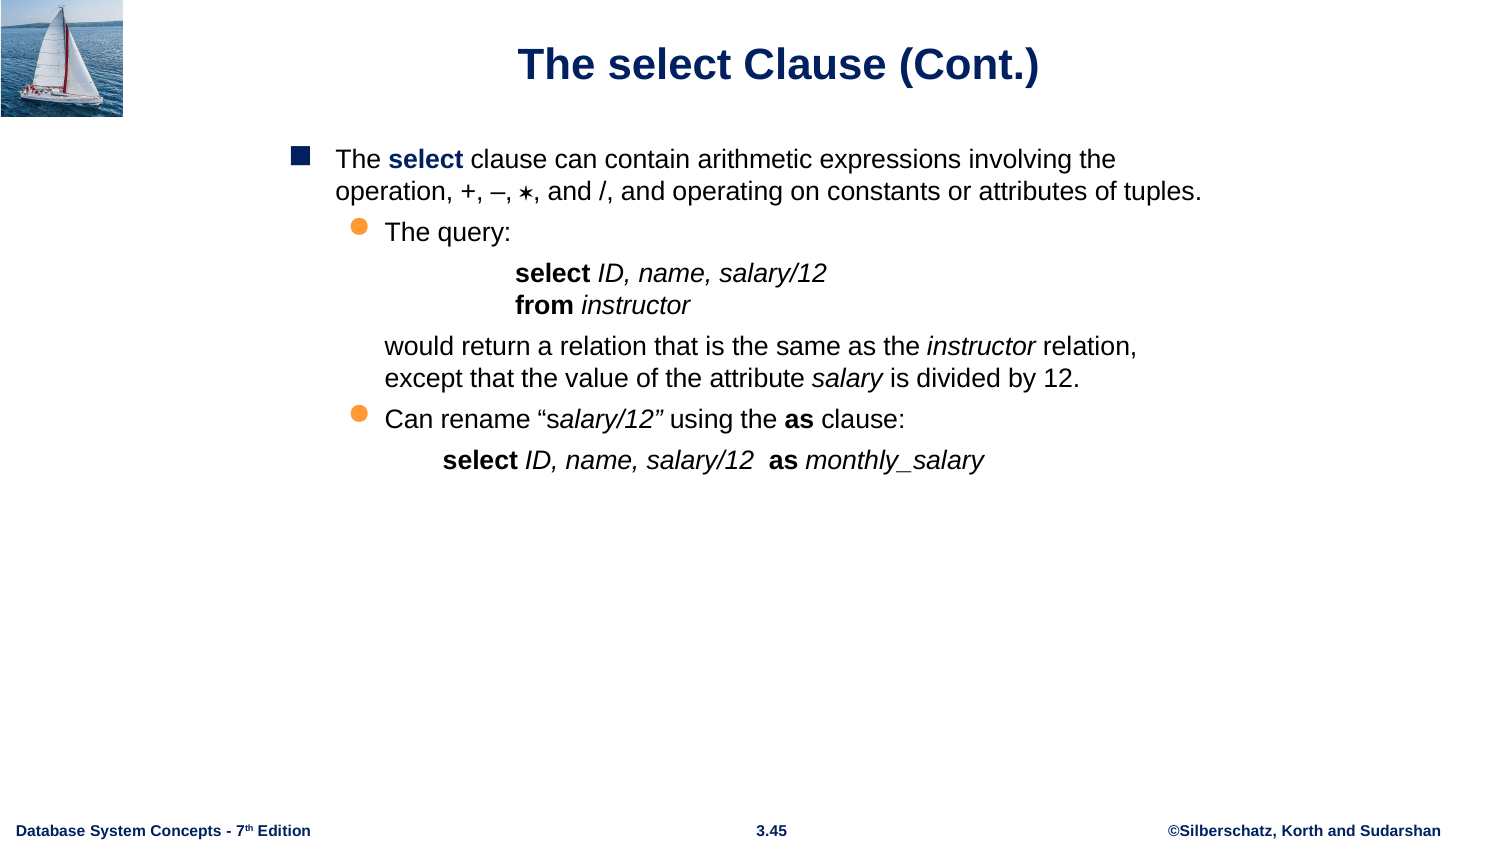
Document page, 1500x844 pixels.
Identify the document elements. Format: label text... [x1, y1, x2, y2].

picture [0, 0, 123, 117]
title The select Clause (Cont.) [281, 24, 1277, 101]
list The select clause can contain arithmetic expressions involving the operation, +, –, , and /, and operating on constants or attributes of tuples. The query: select ID, name, salary/12 from instructor would return a relation that is the same as the instructor relation, except that the value of the attribute salary is divided by 12. Can rename “salary/12” using the as clause: select ID, name, salary/12 as monthly_salary [282, 136, 1216, 692]
